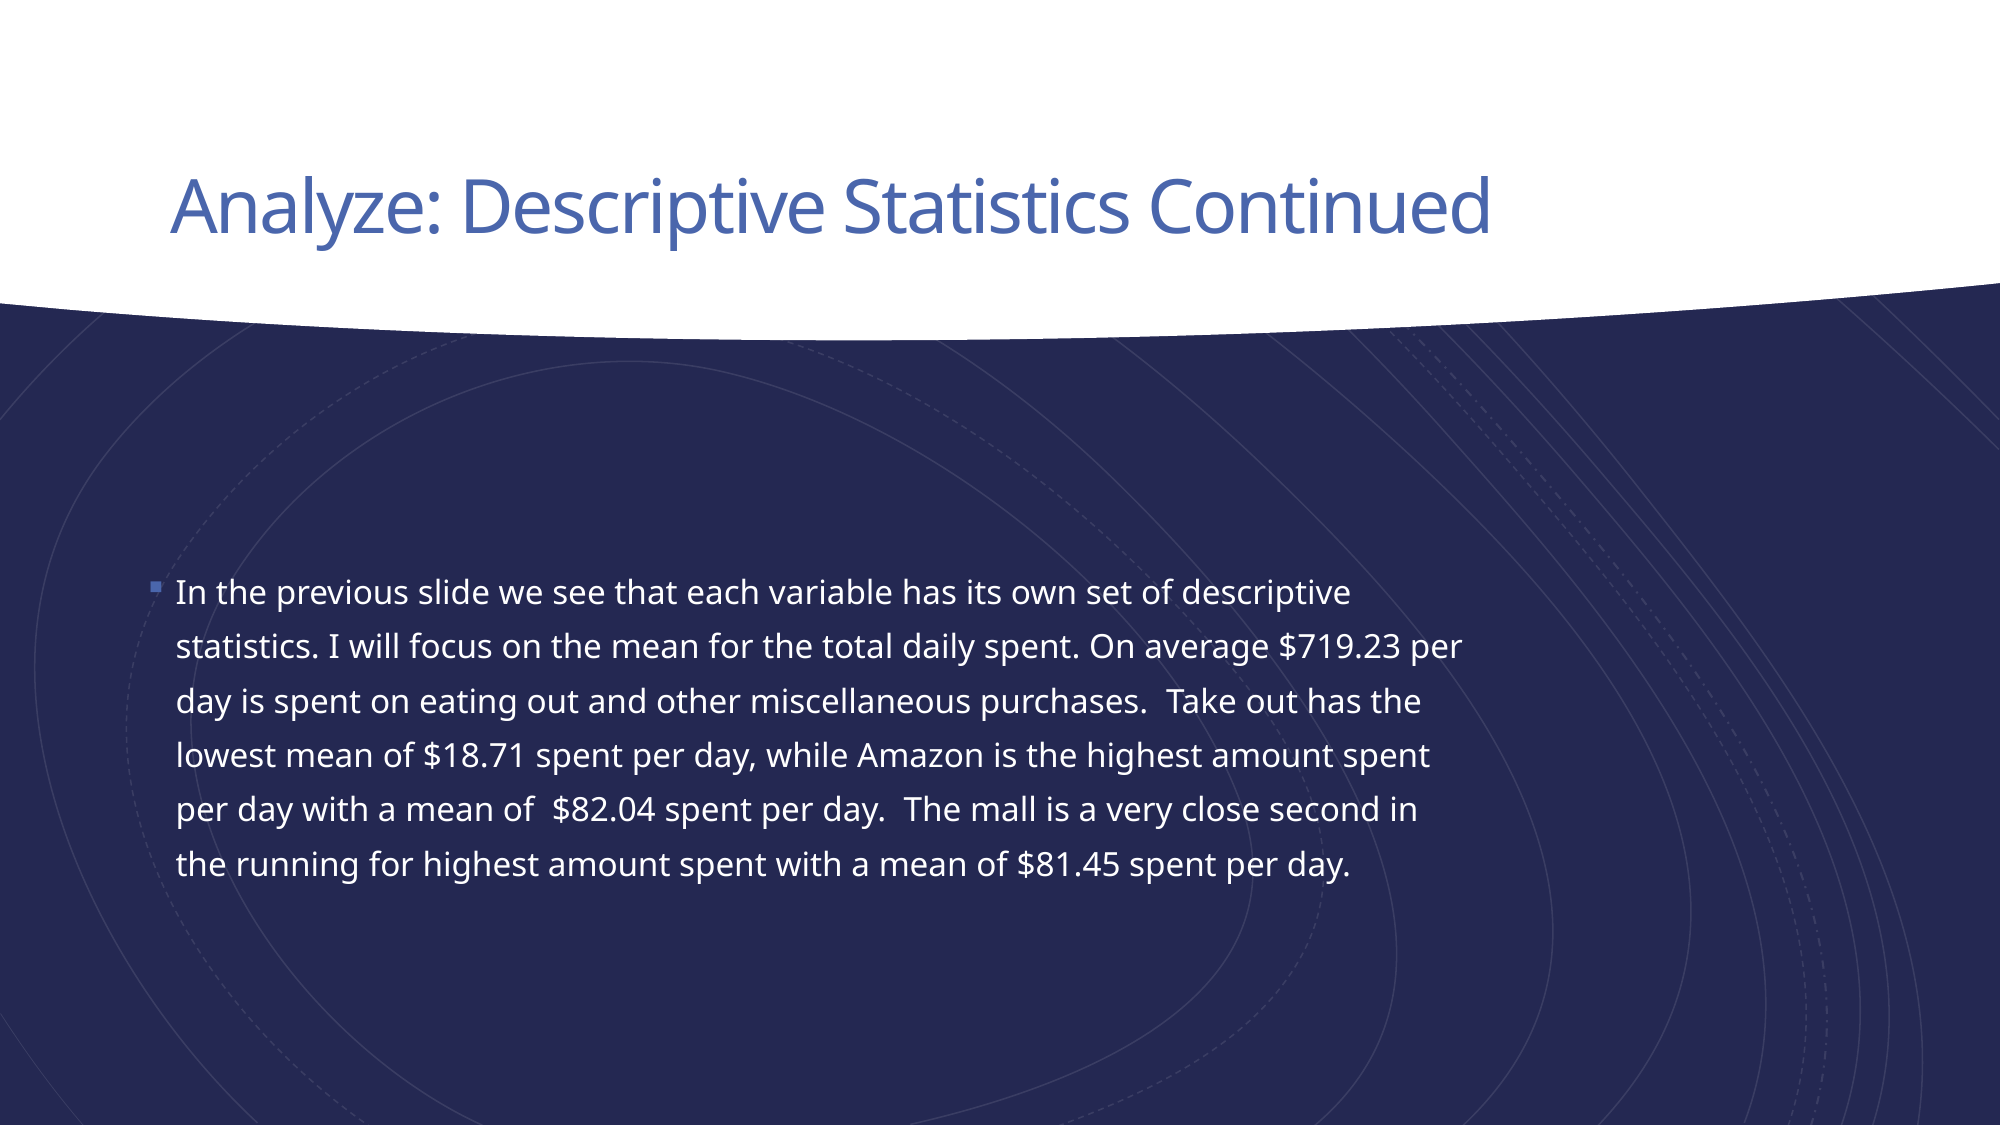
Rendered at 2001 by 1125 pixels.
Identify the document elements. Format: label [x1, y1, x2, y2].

text_box [0, 0, 2000, 1125]
